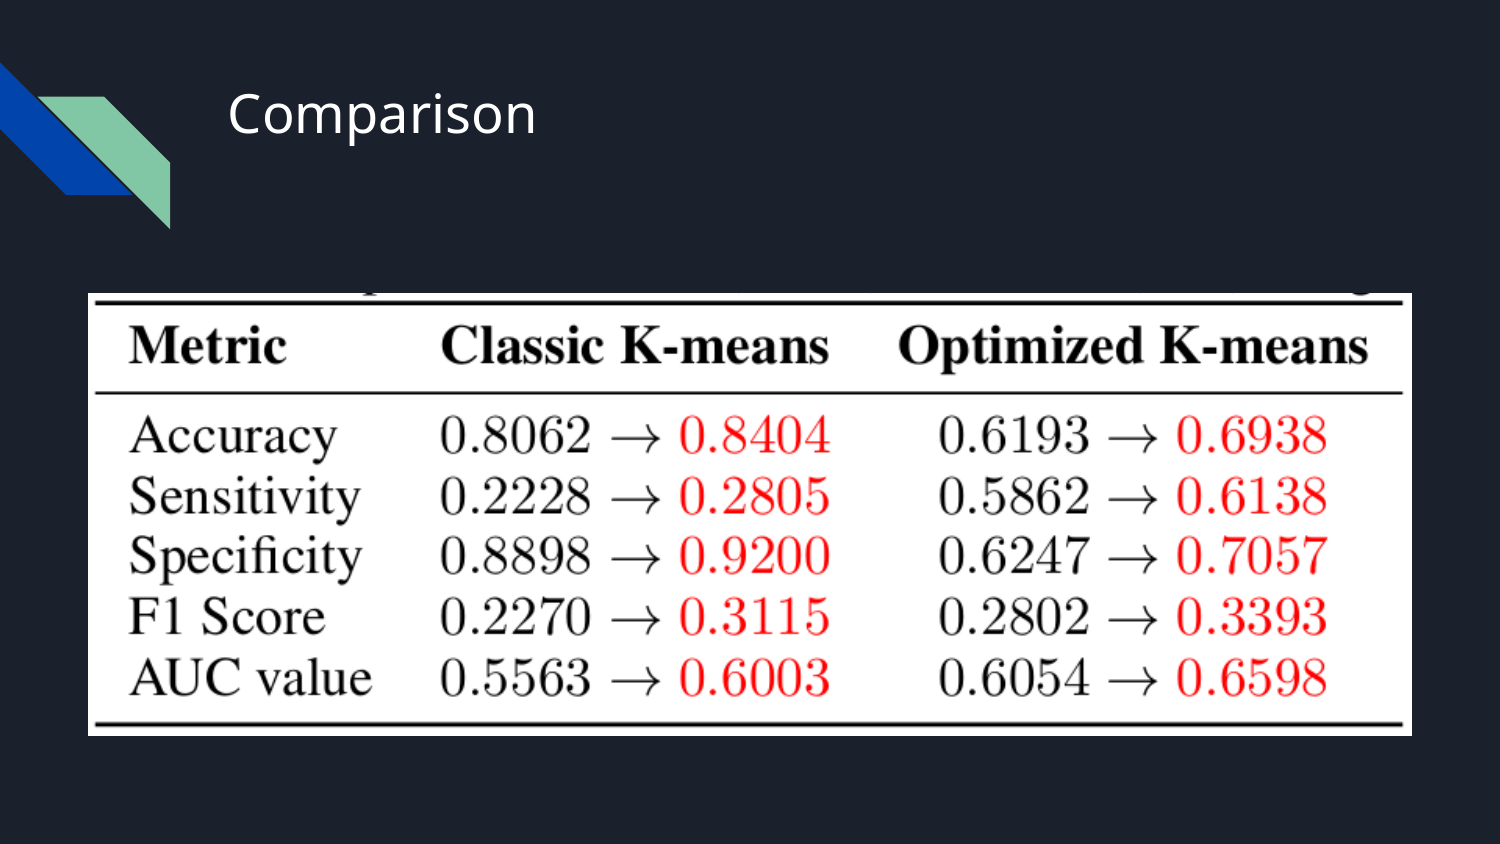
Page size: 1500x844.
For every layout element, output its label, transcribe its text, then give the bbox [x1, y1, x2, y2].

picture [87, 293, 1412, 736]
title Comparison [212, 64, 1368, 215]
